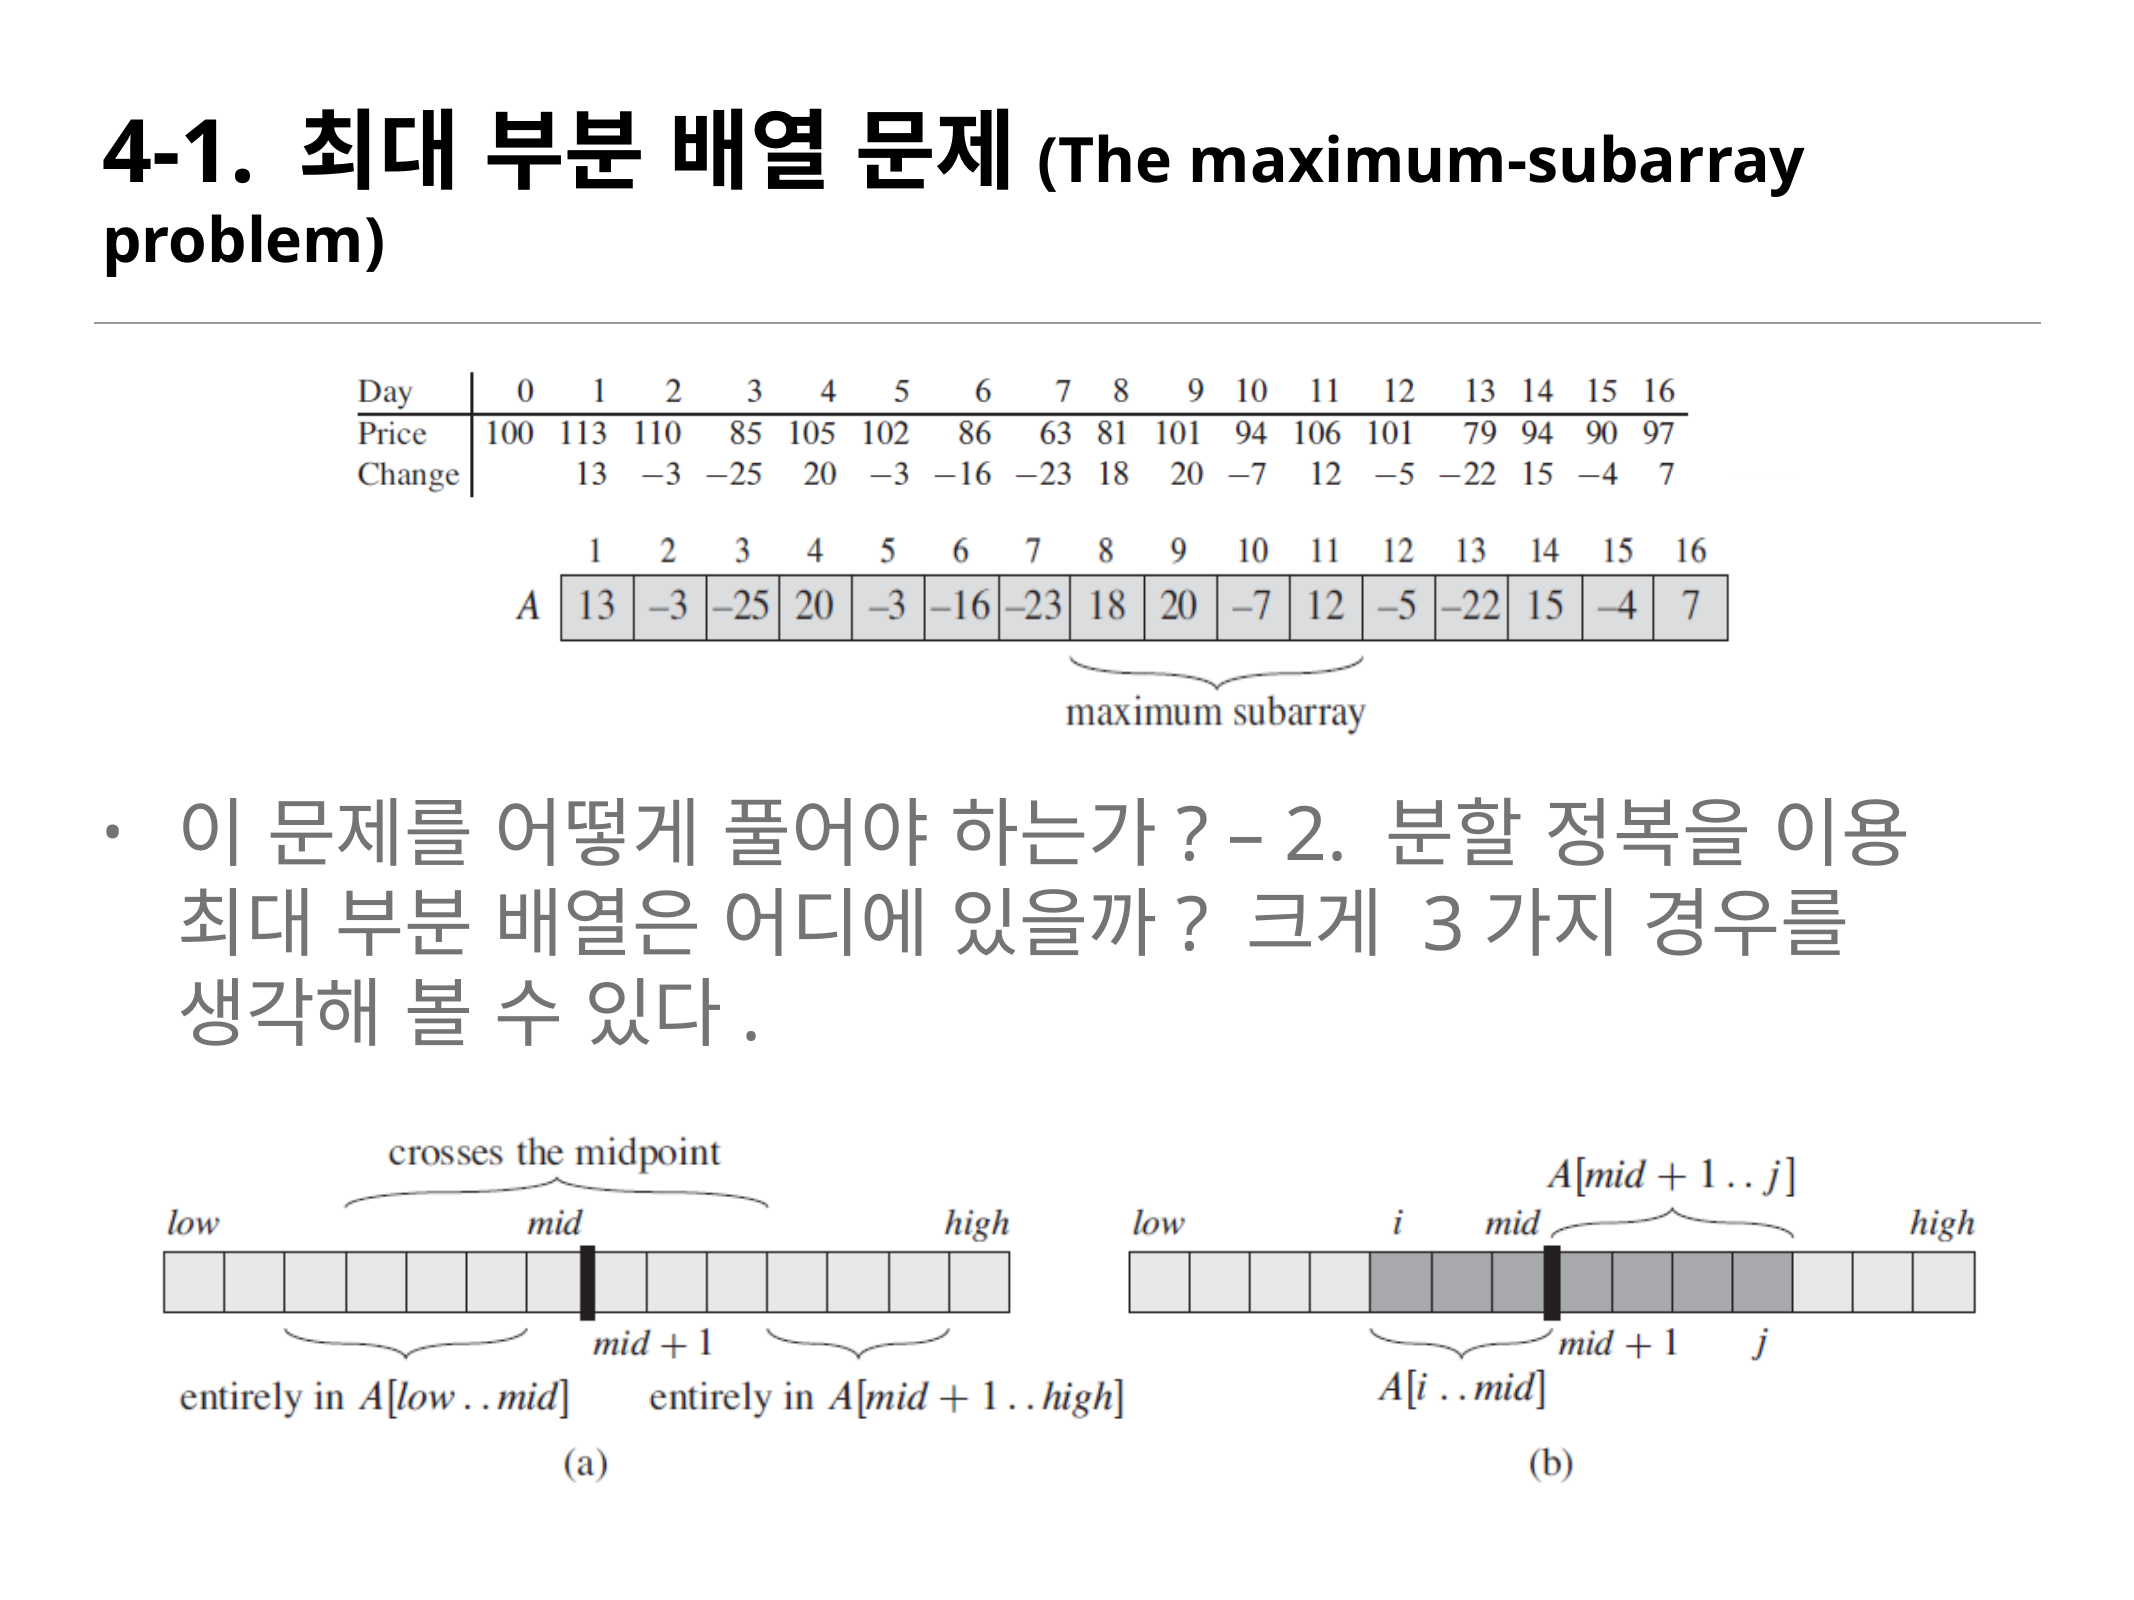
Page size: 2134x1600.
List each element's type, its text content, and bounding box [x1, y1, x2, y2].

list 이 문제를 어떻게 풀어야 하는가? – 2. 분할 정복을 이용 최대 부분 배열은 어디에 있을까? 크게 3가지 경우를 생각해 볼 수 있다. [93, 776, 2041, 1600]
picture [110, 1086, 2040, 1515]
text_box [333, 348, 1801, 763]
title 4-1. 최대 부분 배열 문제(The maximum-subarray problem) [93, 53, 2041, 284]
